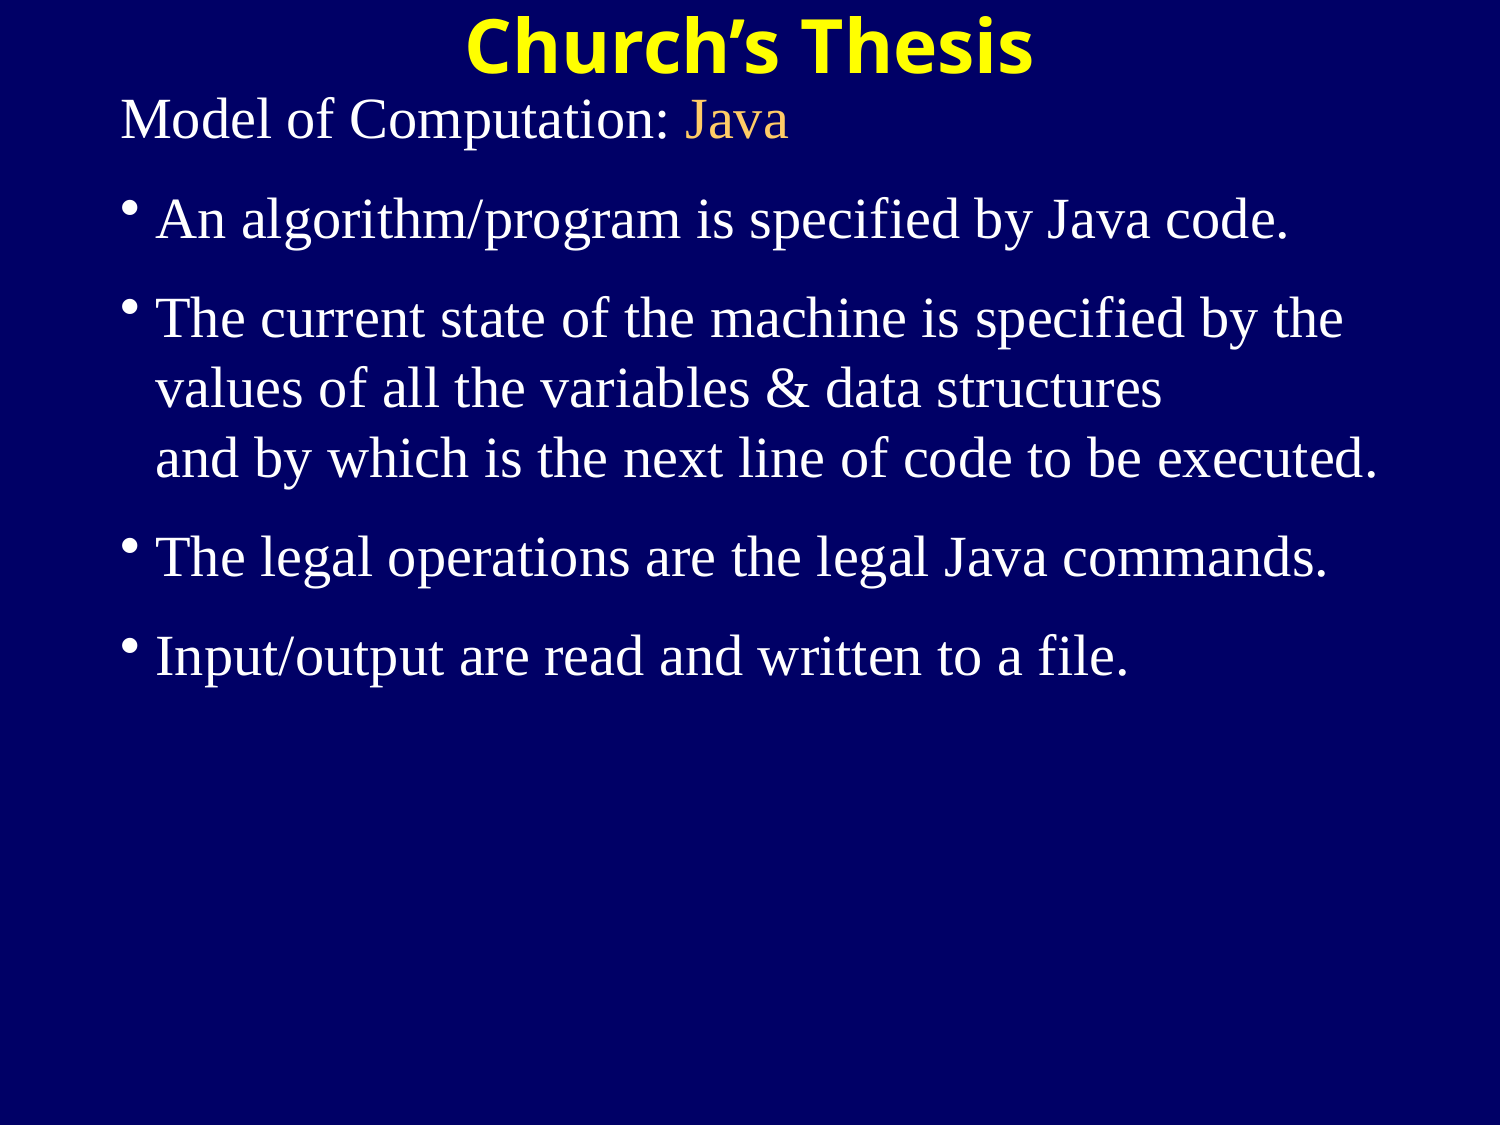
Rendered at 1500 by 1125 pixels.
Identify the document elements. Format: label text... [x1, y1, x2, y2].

text_box Model of Computation: Java An algorithm/program is specified by Java code. The current state of the machine is specified by the values of all the variables & data structures and by which is the next line of code to be executed. The legal operations are the legal Java commands. Input/output are read and written to a file. [75, 73, 1450, 695]
text_box Church’s Thesis [112, 0, 1388, 138]
